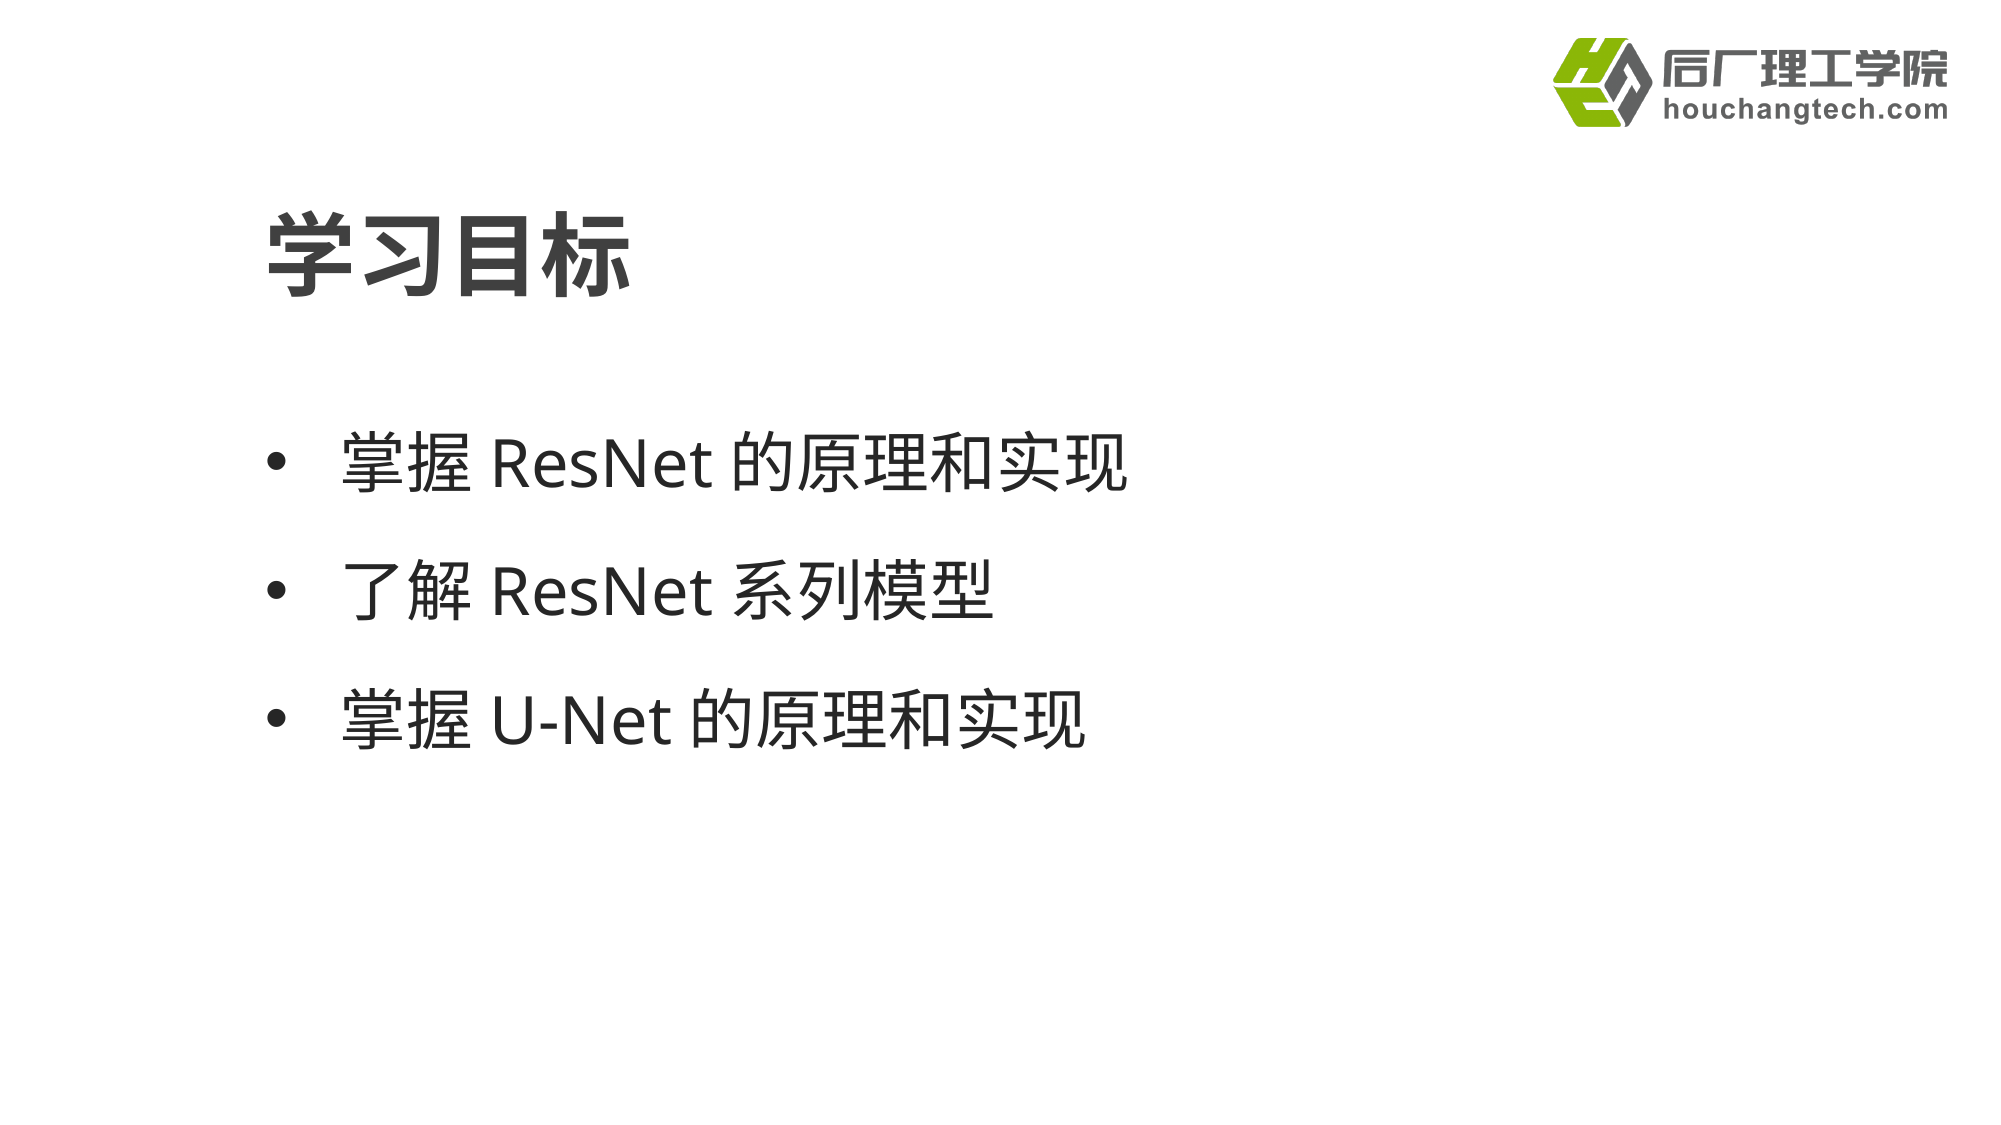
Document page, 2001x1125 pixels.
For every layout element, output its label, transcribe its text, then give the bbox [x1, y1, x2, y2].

picture [1553, 38, 1947, 127]
title 学习目标 [249, 118, 1750, 315]
subtitle 掌握ResNet的原理和实现 了解ResNet系列模型 掌握U-Net的原理和实现 [249, 373, 1750, 950]
